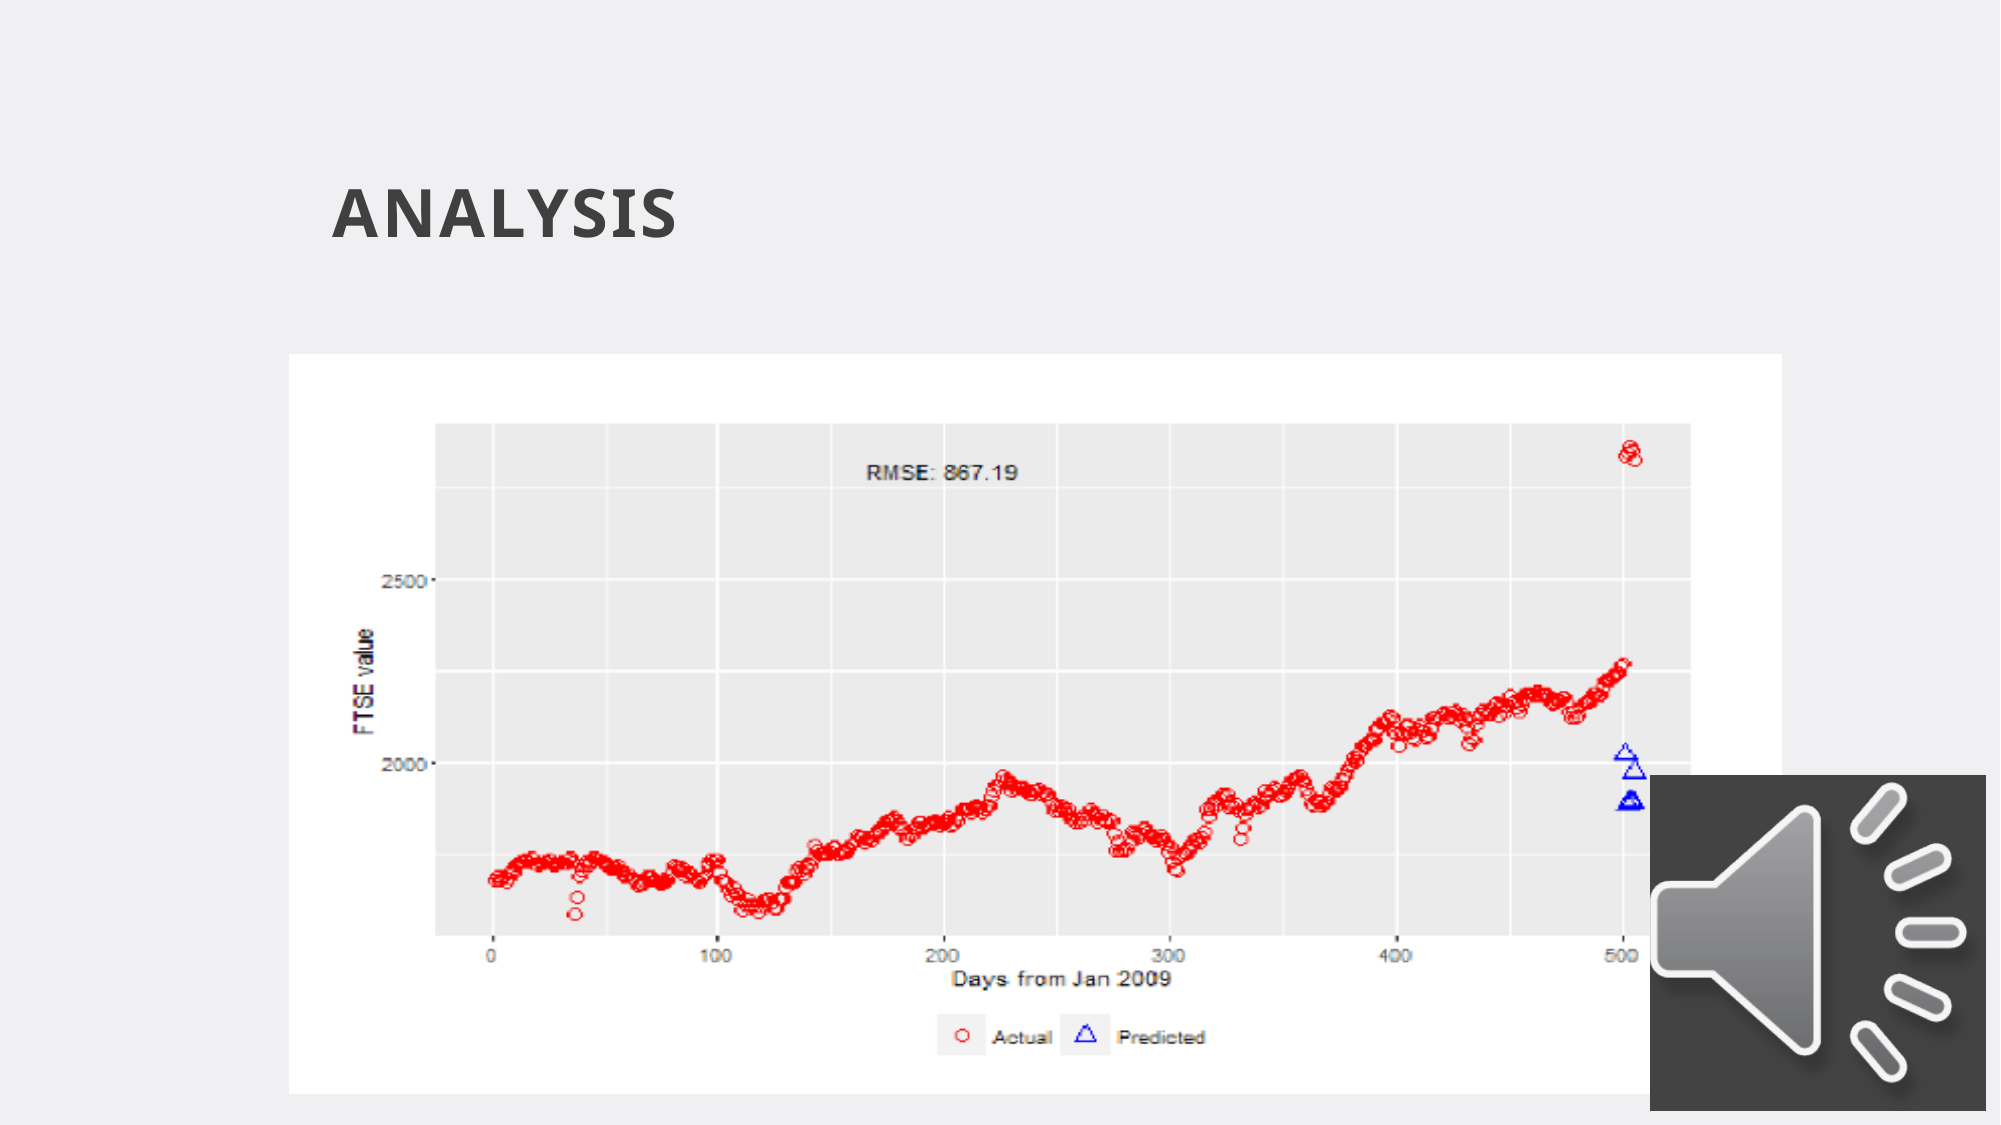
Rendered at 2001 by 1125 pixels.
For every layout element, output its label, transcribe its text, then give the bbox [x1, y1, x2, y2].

title ANALYSIS [315, 45, 1754, 267]
picture [1648, 773, 1987, 1112]
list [288, 353, 1783, 1094]
